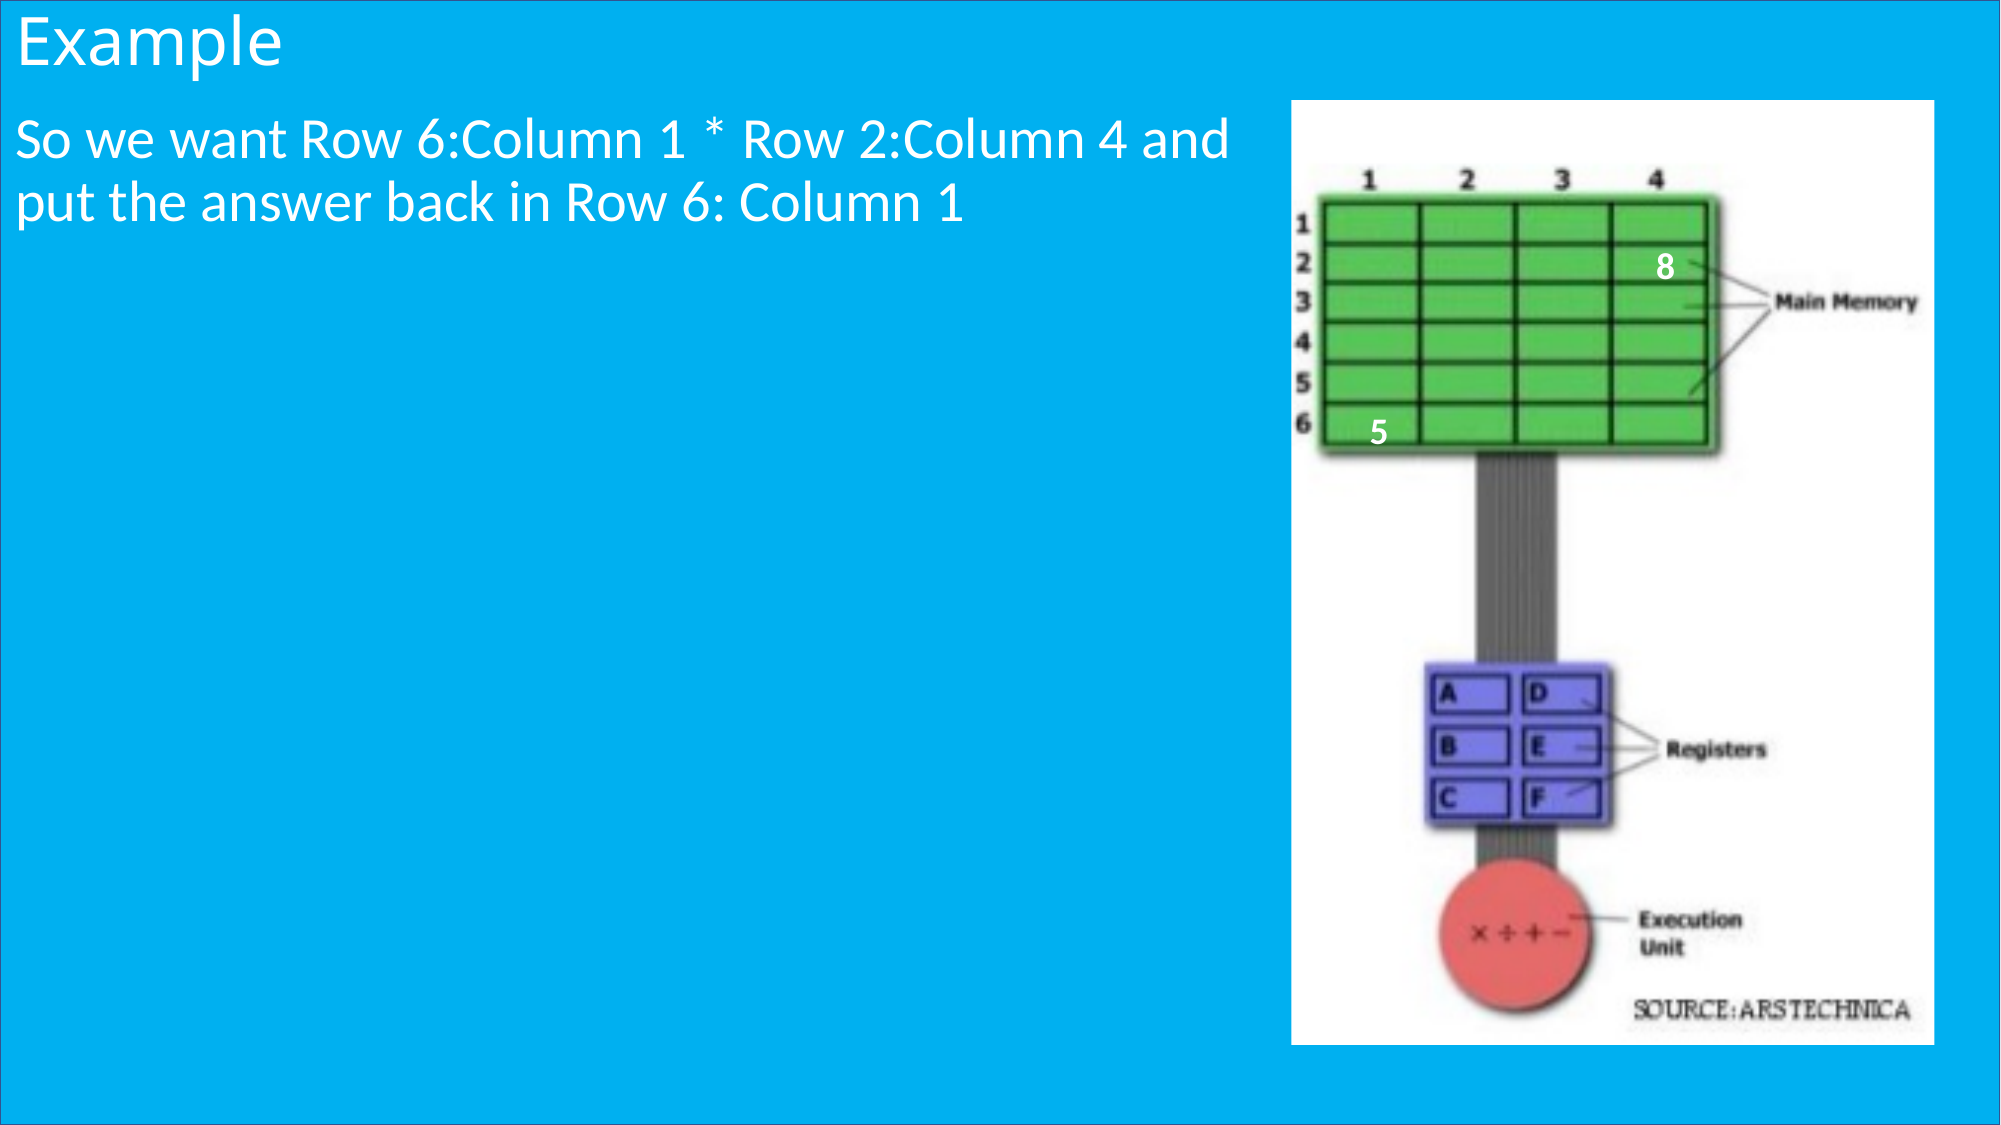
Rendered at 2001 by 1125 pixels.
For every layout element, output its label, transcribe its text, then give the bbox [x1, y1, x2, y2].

picture [1292, 101, 1934, 1044]
list So we want Row 6:Column 1 * Row 2:Column 4 and put the answer back in Row 6: Column 1 [0, 100, 1292, 1125]
title Example [0, 0, 2000, 88]
